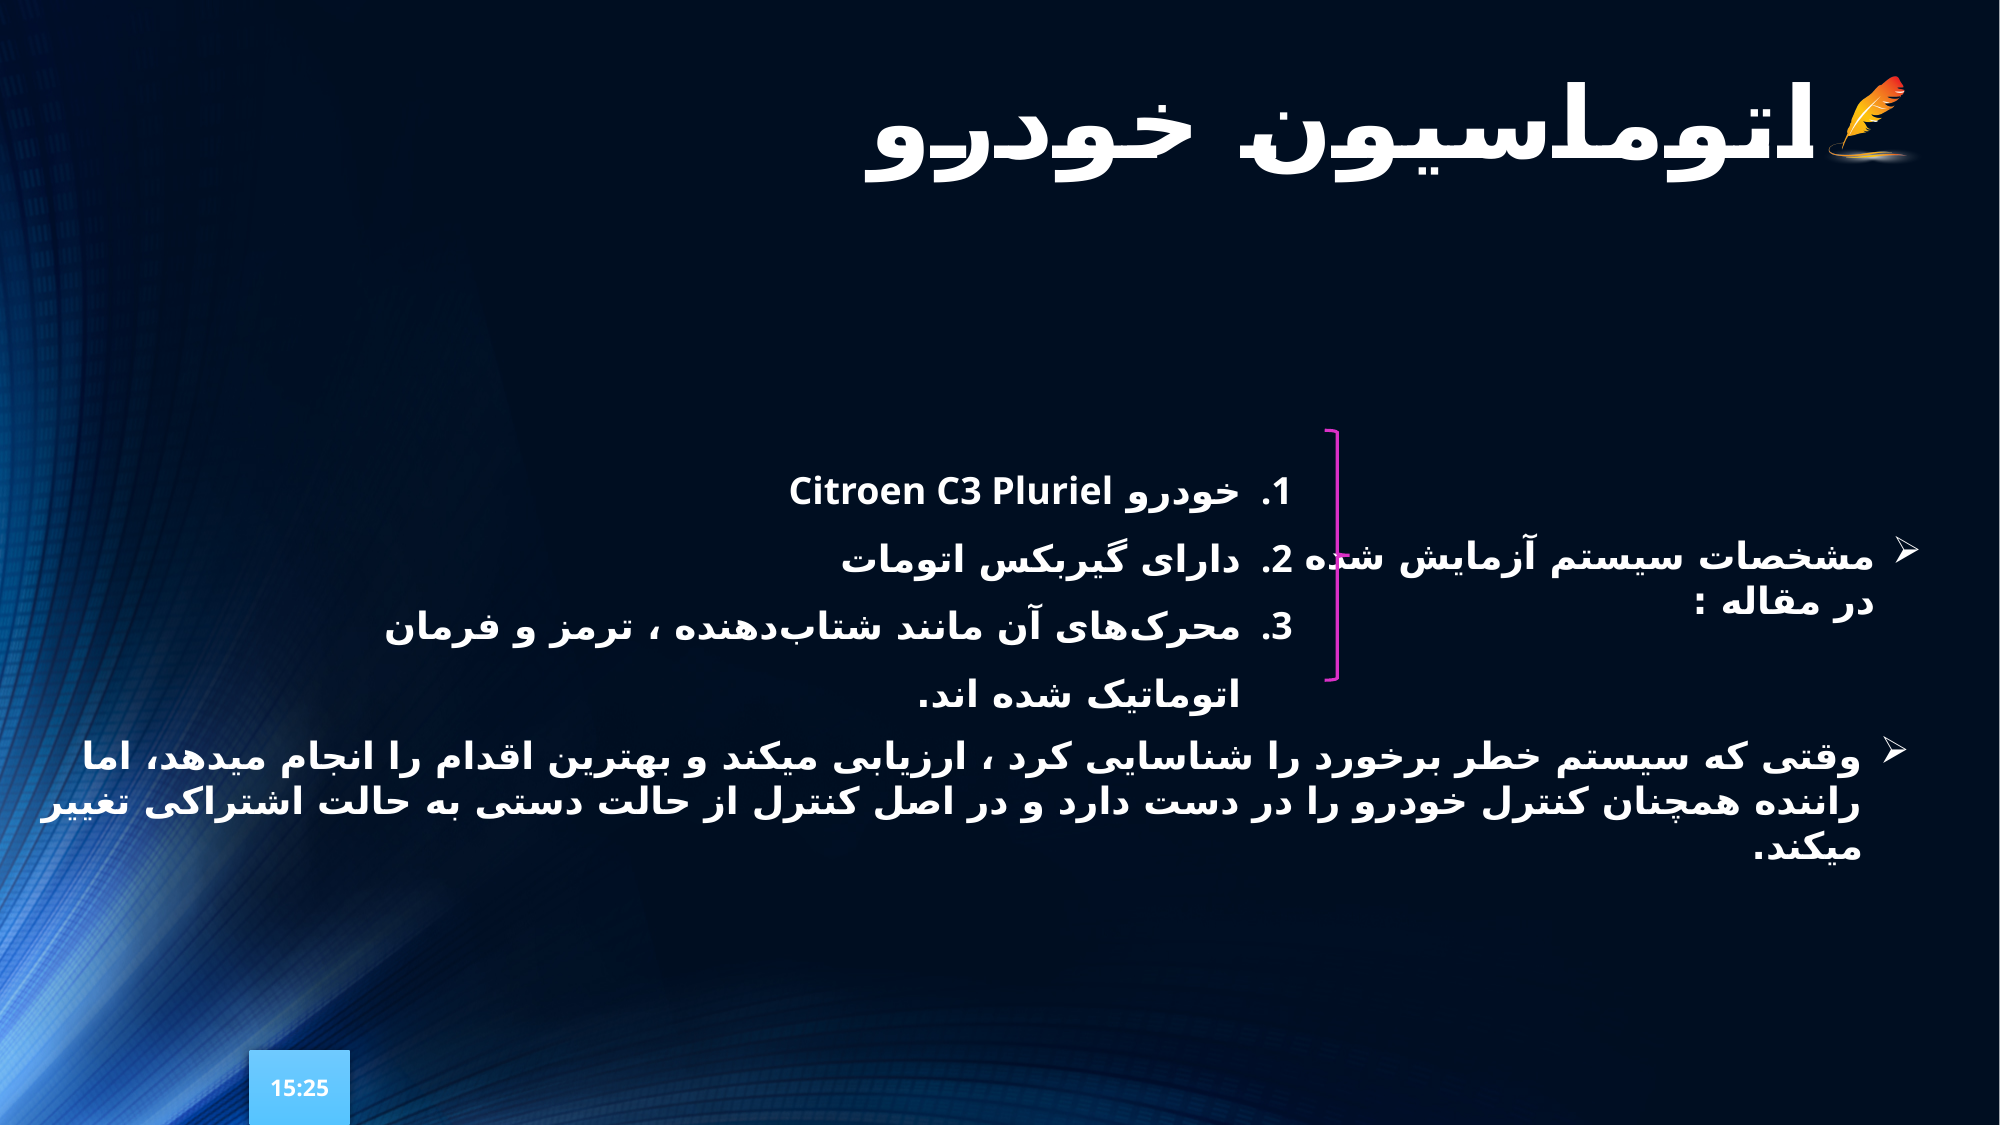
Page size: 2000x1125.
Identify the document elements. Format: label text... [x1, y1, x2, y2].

text_box مشخصات سیستم آزمایش شده در مقاله : [1339, 524, 1937, 630]
text_box خودرو Citroen C3 Pluriel دارای گیربکس اتومات محرک‌های آن مانند شتاب‌دهنده ، ترمز و فرمان اتوماتیک شده اند. [337, 437, 1313, 723]
picture [0, 0, 2000, 1125]
footer 15:25 [249, 1050, 350, 1125]
text_box مشخصات سیستم آزمایش شده در مقاله : [1313, 524, 1324, 630]
text_box وقتی که سیستم خطر برخورد را شناسایی کرد ، ارزیابی میکند و بهترین اقدام را انجام میدهد، اما راننده همچنان کنترل خودرو را در دست دارد و در اصل کنترل از حالت دستی به حالت اشتراکی تغییر میکند. [0, 724, 1925, 875]
title اتوماسیون خودرو [437, 12, 1938, 188]
text_box [1324, 428, 1350, 682]
